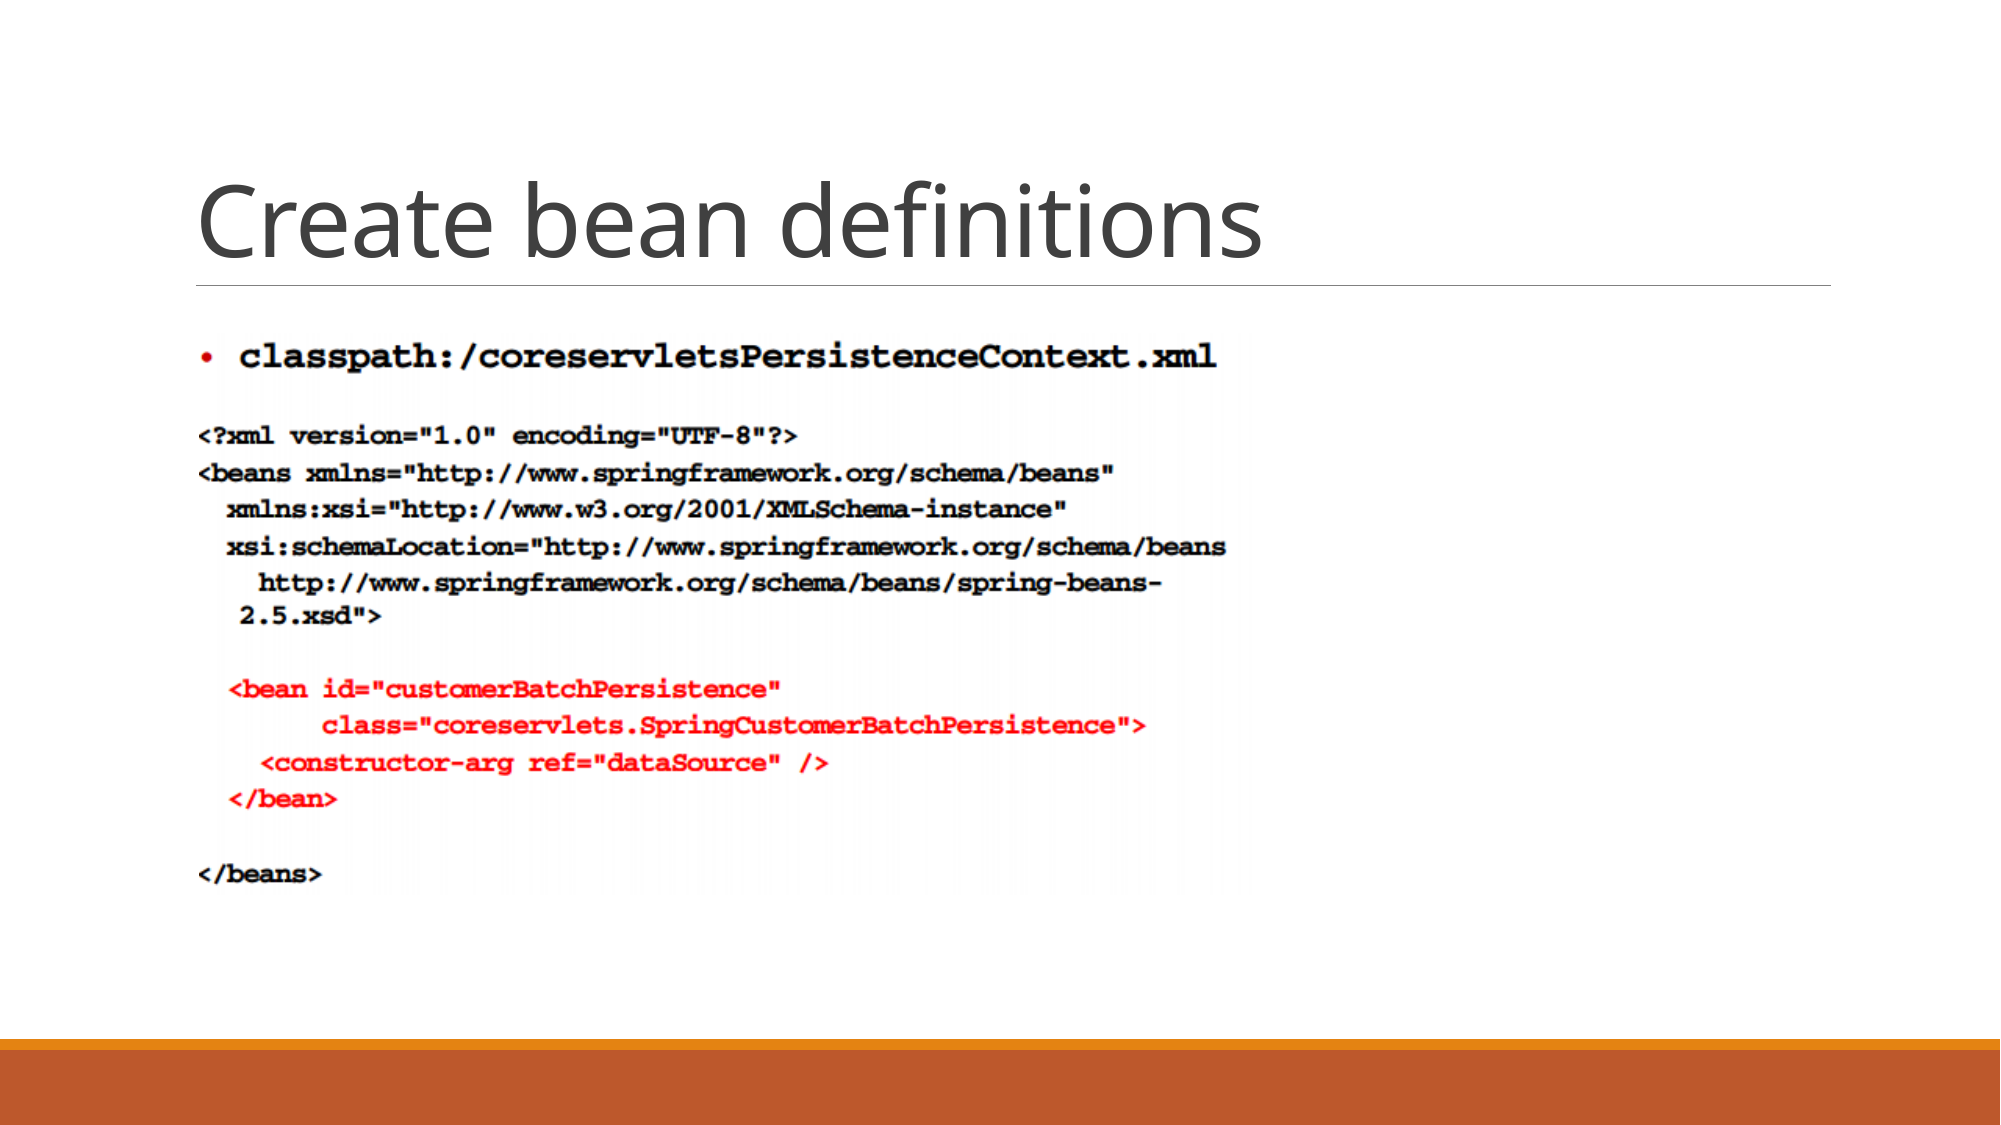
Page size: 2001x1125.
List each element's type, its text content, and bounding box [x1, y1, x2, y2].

title Create bean definitions [180, 47, 1830, 285]
picture [199, 333, 1268, 896]
